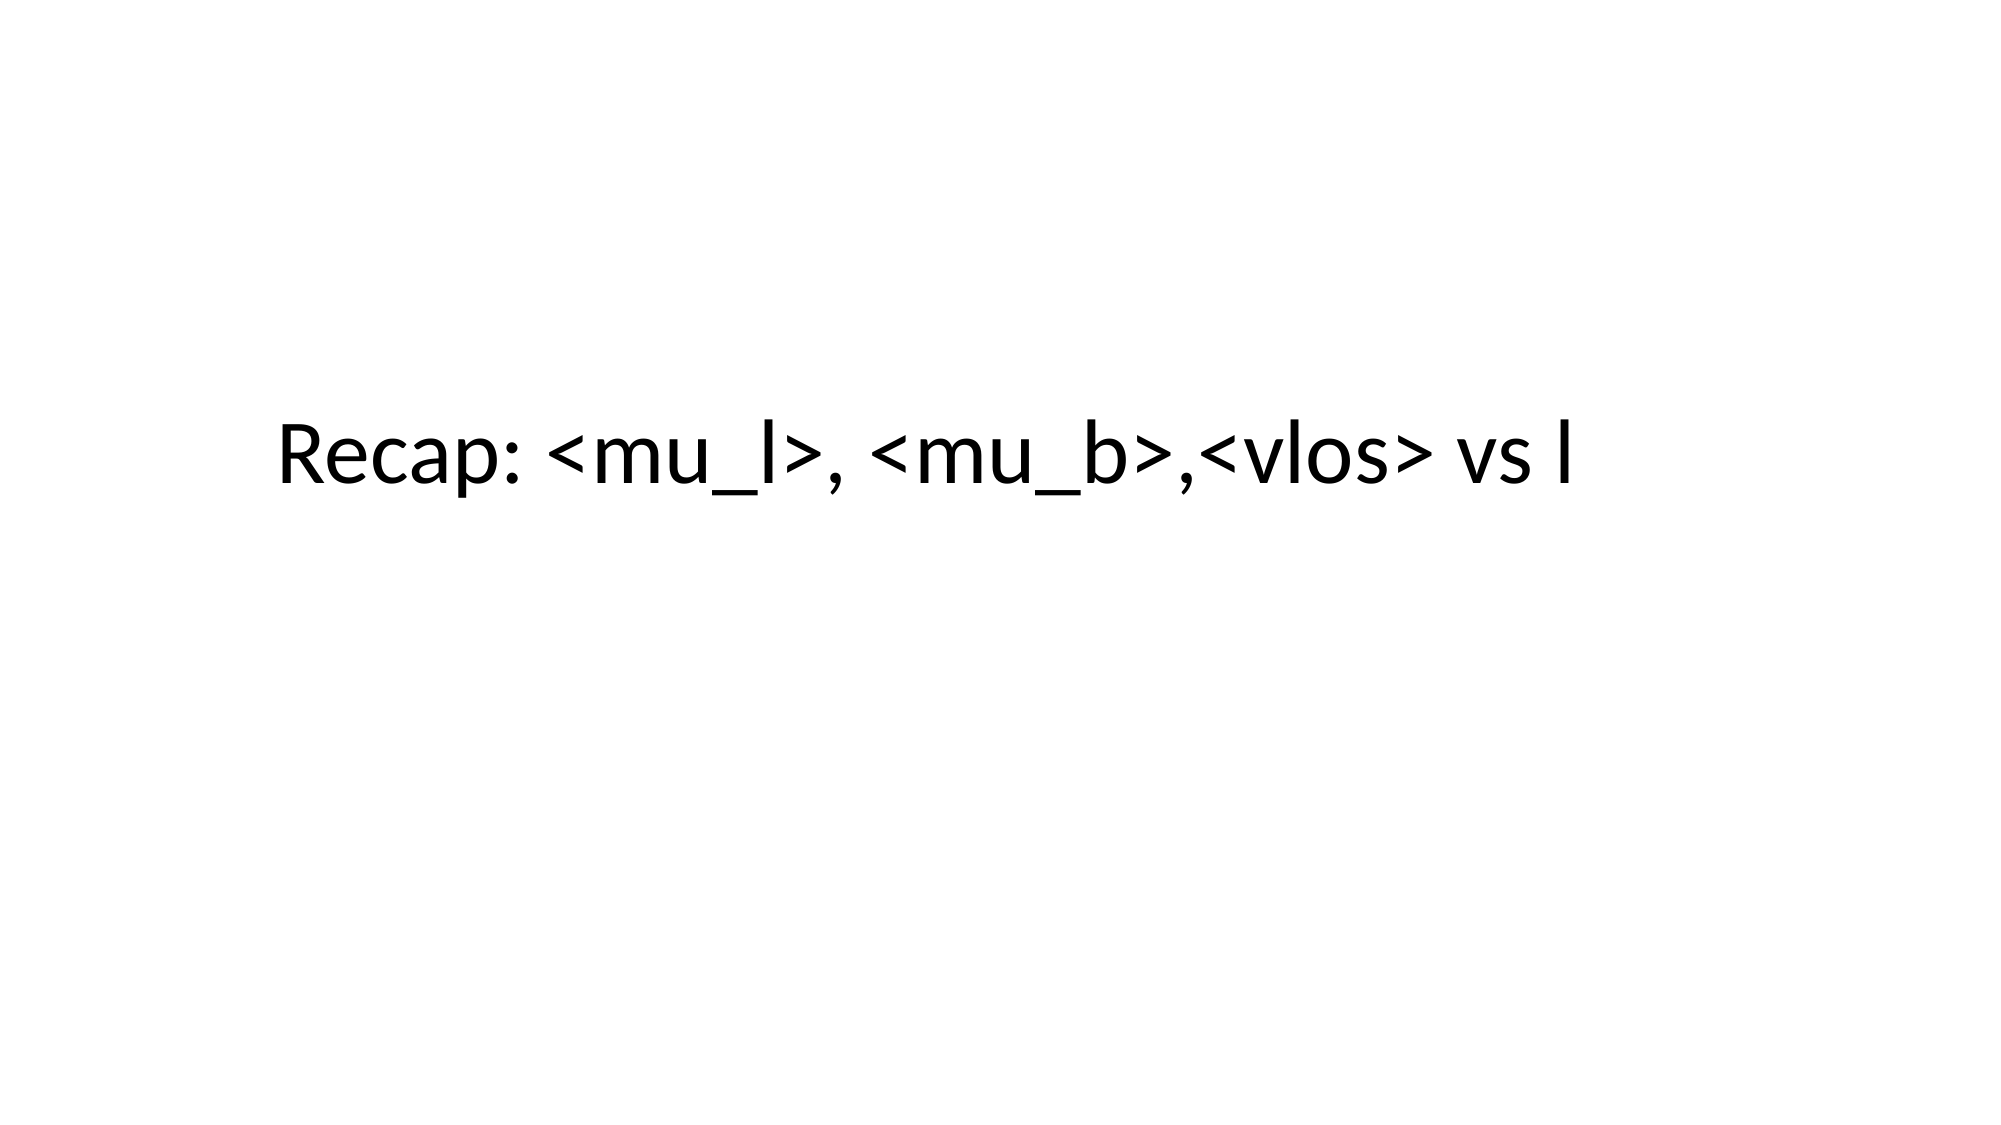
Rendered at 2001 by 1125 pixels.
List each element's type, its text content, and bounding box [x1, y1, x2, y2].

text_box Recap: <mu_l>, <mu_b>,<vlos> vs l [261, 384, 1727, 620]
